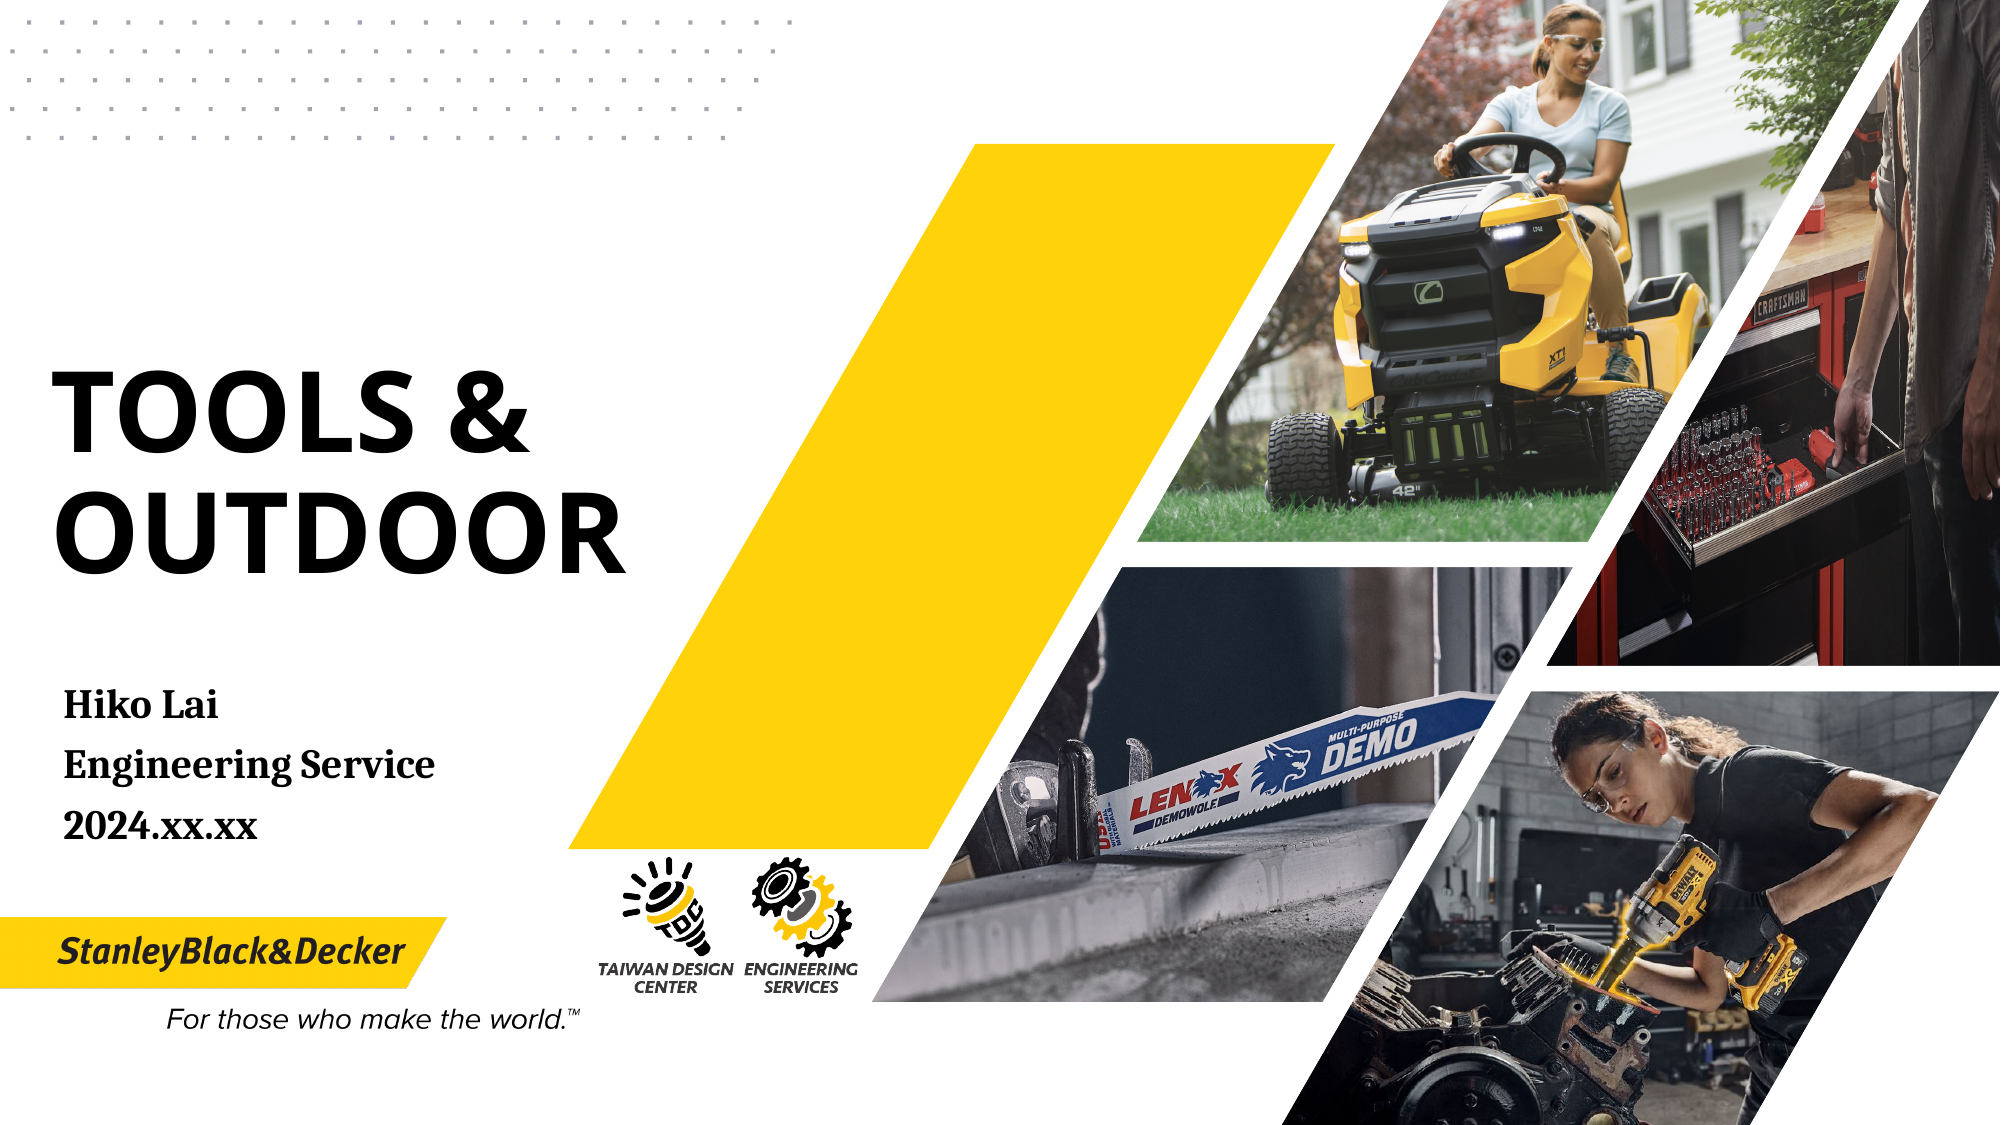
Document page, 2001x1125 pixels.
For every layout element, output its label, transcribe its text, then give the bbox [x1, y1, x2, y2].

title tools & Outdoor [35, 329, 1011, 624]
picture [597, 882, 734, 1002]
picture [743, 882, 858, 1002]
picture [0, 917, 580, 1029]
text_box Engineering Service [48, 734, 872, 796]
text_box Hiko Lai [48, 675, 872, 734]
text_box 2024.xx.xx [48, 796, 872, 882]
picture [872, 0, 2000, 1125]
